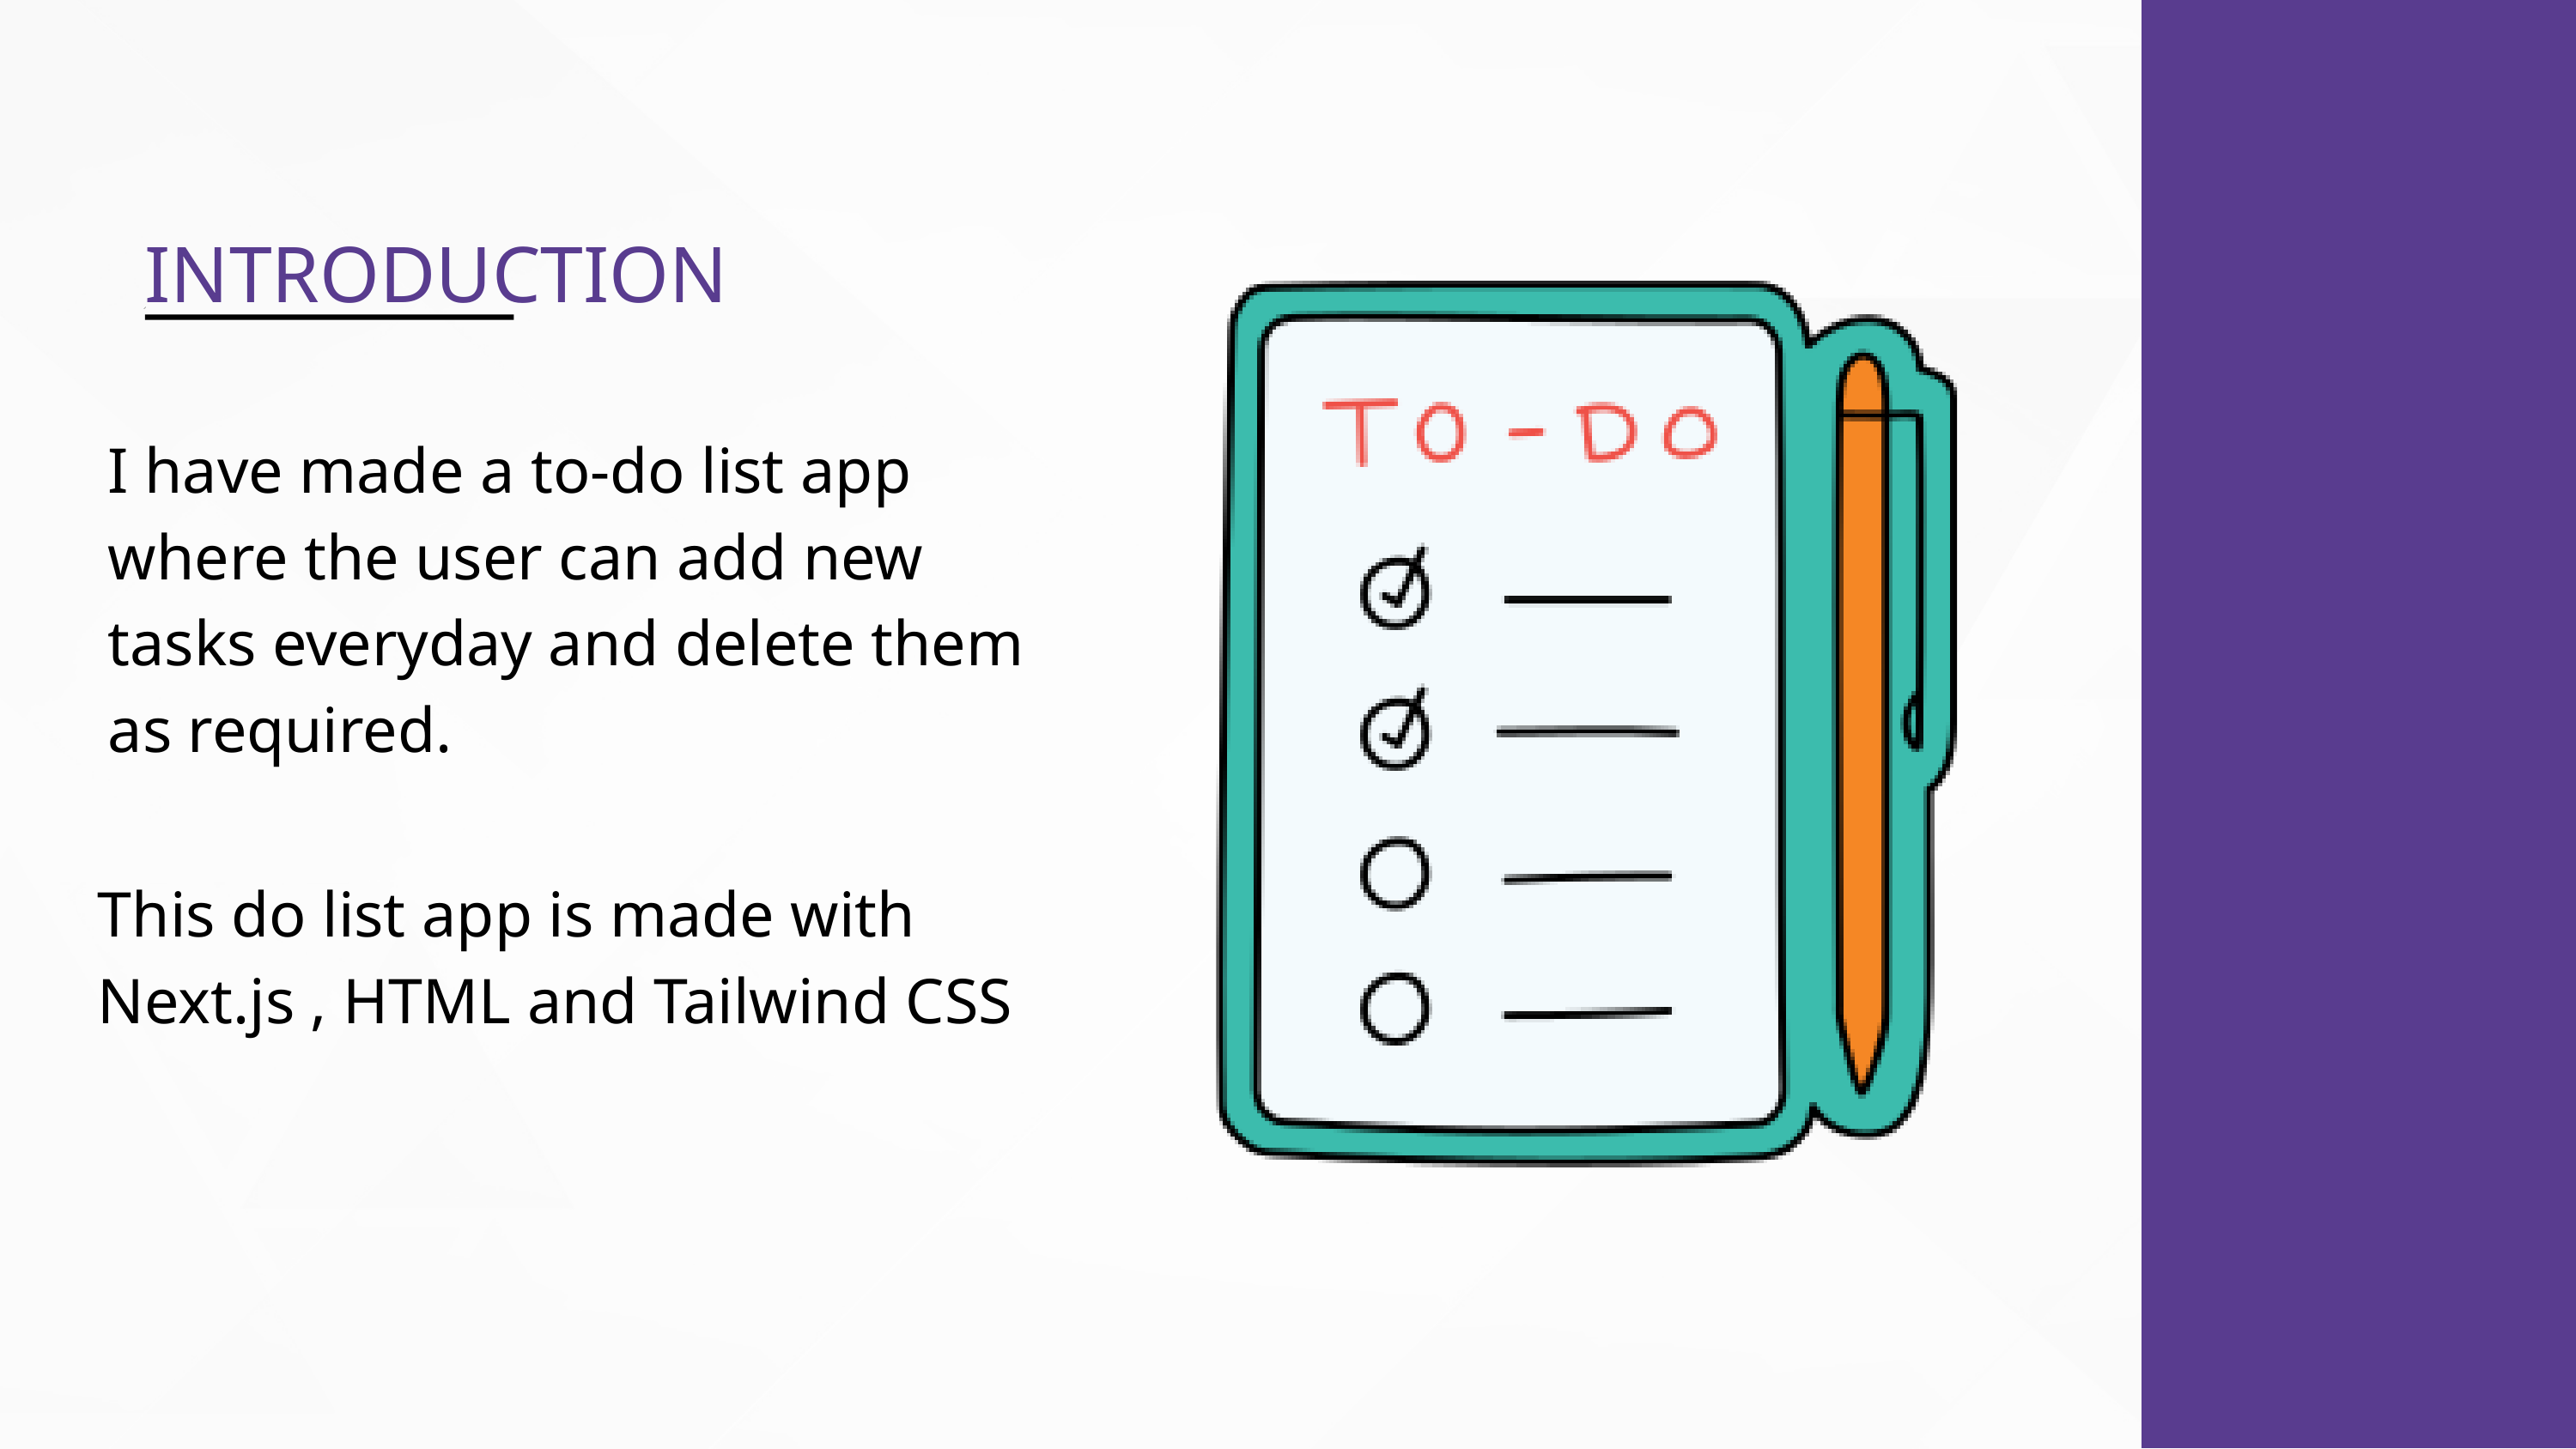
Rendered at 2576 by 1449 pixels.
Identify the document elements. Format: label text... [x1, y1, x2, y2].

text_box [0, 0, 2141, 1449]
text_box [2141, 0, 2576, 1449]
text_box [1216, 281, 1958, 1167]
text_box This do list app is made with Next.js , HTML and Tailwind CSS [98, 863, 1032, 1036]
text_box INTRODUCTION [144, 210, 843, 318]
text_box I have made a to-do list app where the user can add new tasks everyday and delete them as required. [107, 419, 1032, 765]
